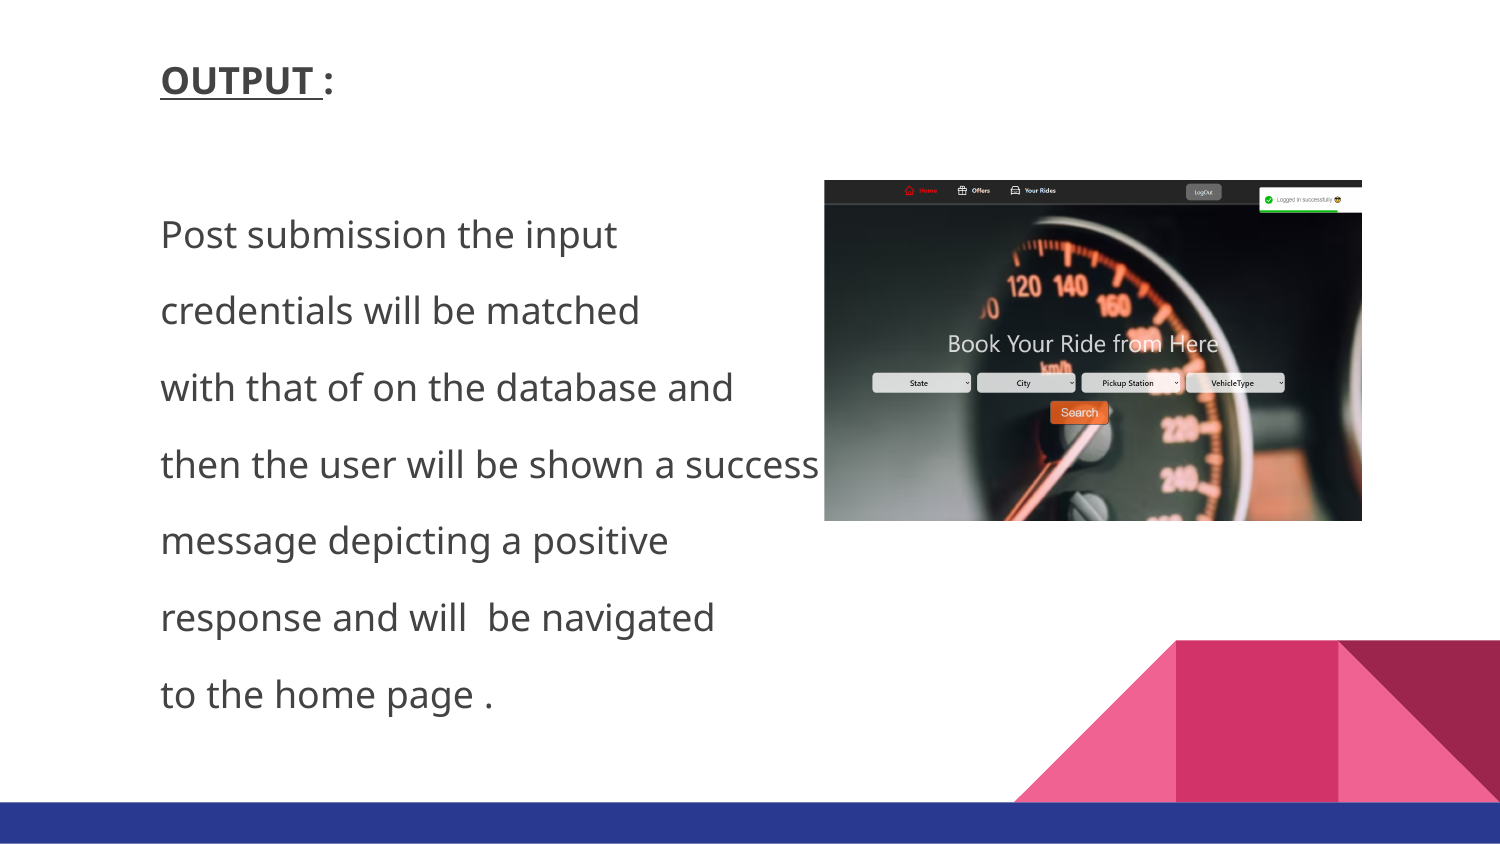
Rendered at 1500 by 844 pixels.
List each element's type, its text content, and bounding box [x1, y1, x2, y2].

picture [823, 179, 1362, 521]
list OUTPUT : Post submission the input credentials will be matched with that of on the database and then the user will be shown a success message depicting a positive response and will be navigated to the home page . [64, 35, 1462, 756]
